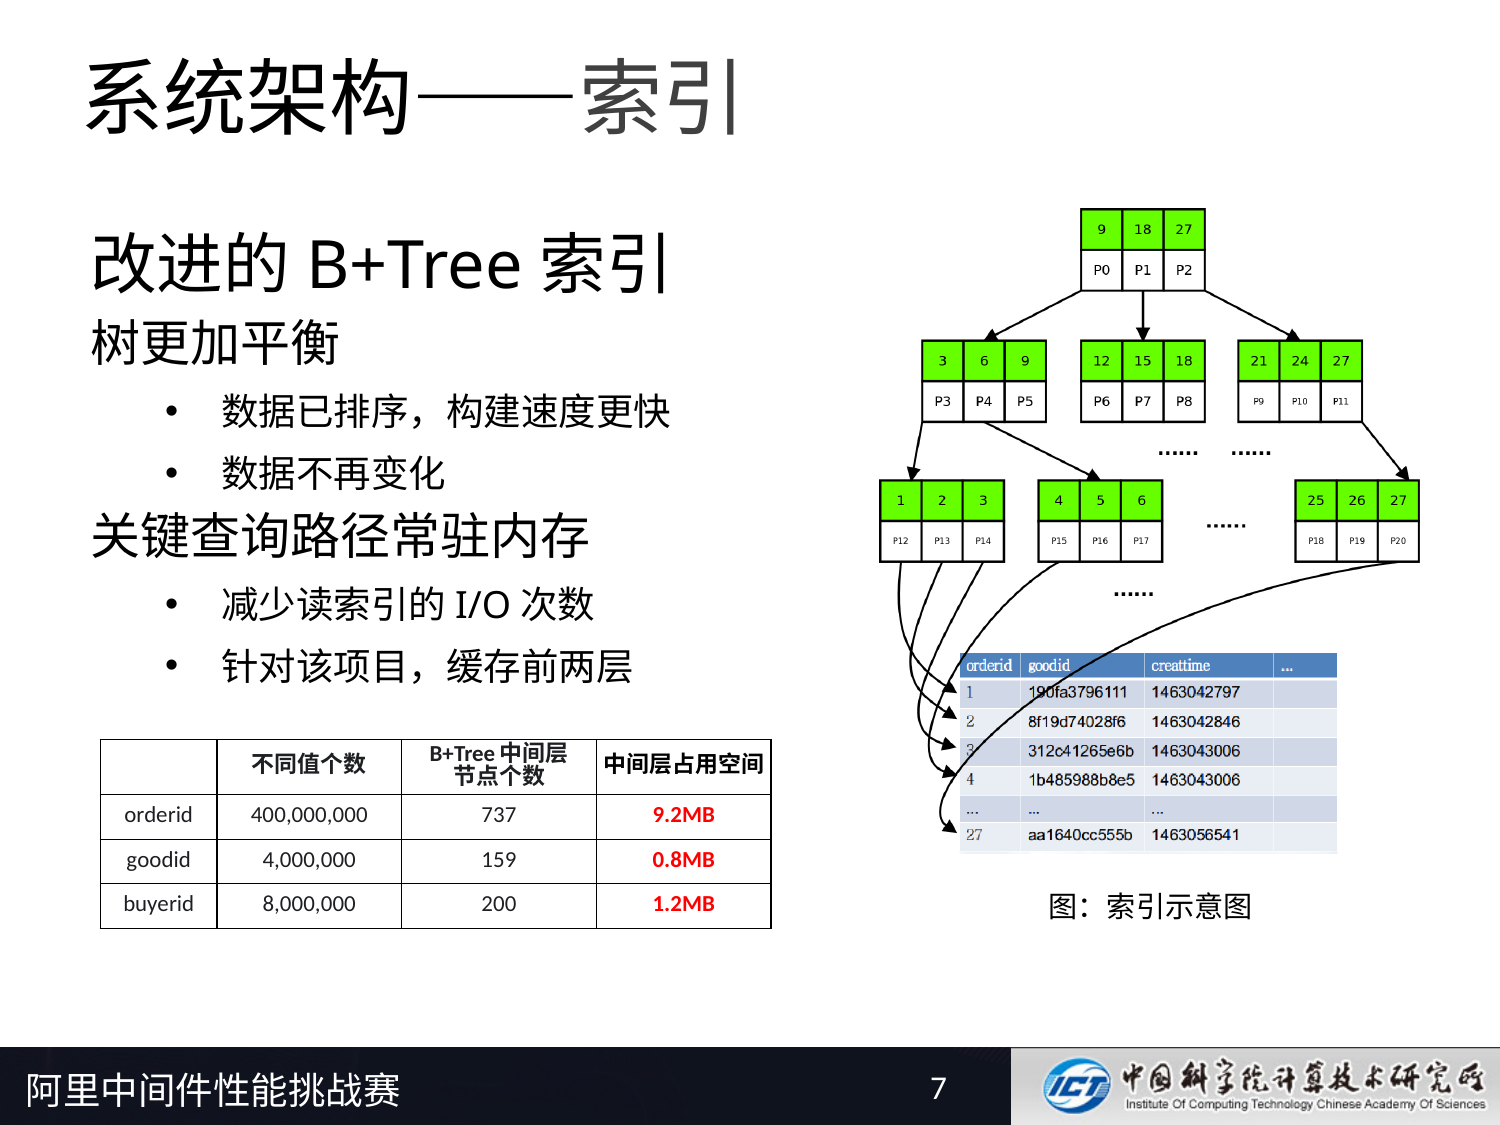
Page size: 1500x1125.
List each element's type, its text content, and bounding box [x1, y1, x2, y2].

table_header [101, 740, 216, 794]
table_cell 159 [402, 840, 596, 883]
table_cell 737 [402, 795, 596, 839]
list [879, 207, 1420, 855]
table_cell orderid [101, 795, 216, 839]
table_cell 200 [402, 884, 596, 928]
table_cell 400,000,000 [218, 795, 401, 839]
picture [0, 1047, 1500, 1125]
table_cell 1.2MB [597, 884, 770, 928]
text_box 图：索引示意图 [1033, 881, 1290, 932]
table_cell buyerid [101, 884, 216, 928]
list 改进的B+Tree索引 树更加平衡 数据已排序，构建速度更快 数据不再变化 关键查询路径常驻内存 减少读索引的I/O次数 针对该项目，缓存前两层 [75, 230, 738, 1005]
table_header 中间层占用空间 [597, 740, 770, 794]
table_header B+Tree中间层 节点个数 [402, 740, 596, 794]
table_header 不同值个数 [218, 740, 401, 794]
table_cell 0.8MB [597, 840, 770, 883]
title 系统架构——索引 [64, 30, 1413, 159]
table_cell 9.2MB [597, 795, 770, 839]
table_cell 8,000,000 [218, 884, 401, 928]
table_cell 4,000,000 [218, 840, 401, 883]
table_cell goodid [101, 840, 216, 883]
